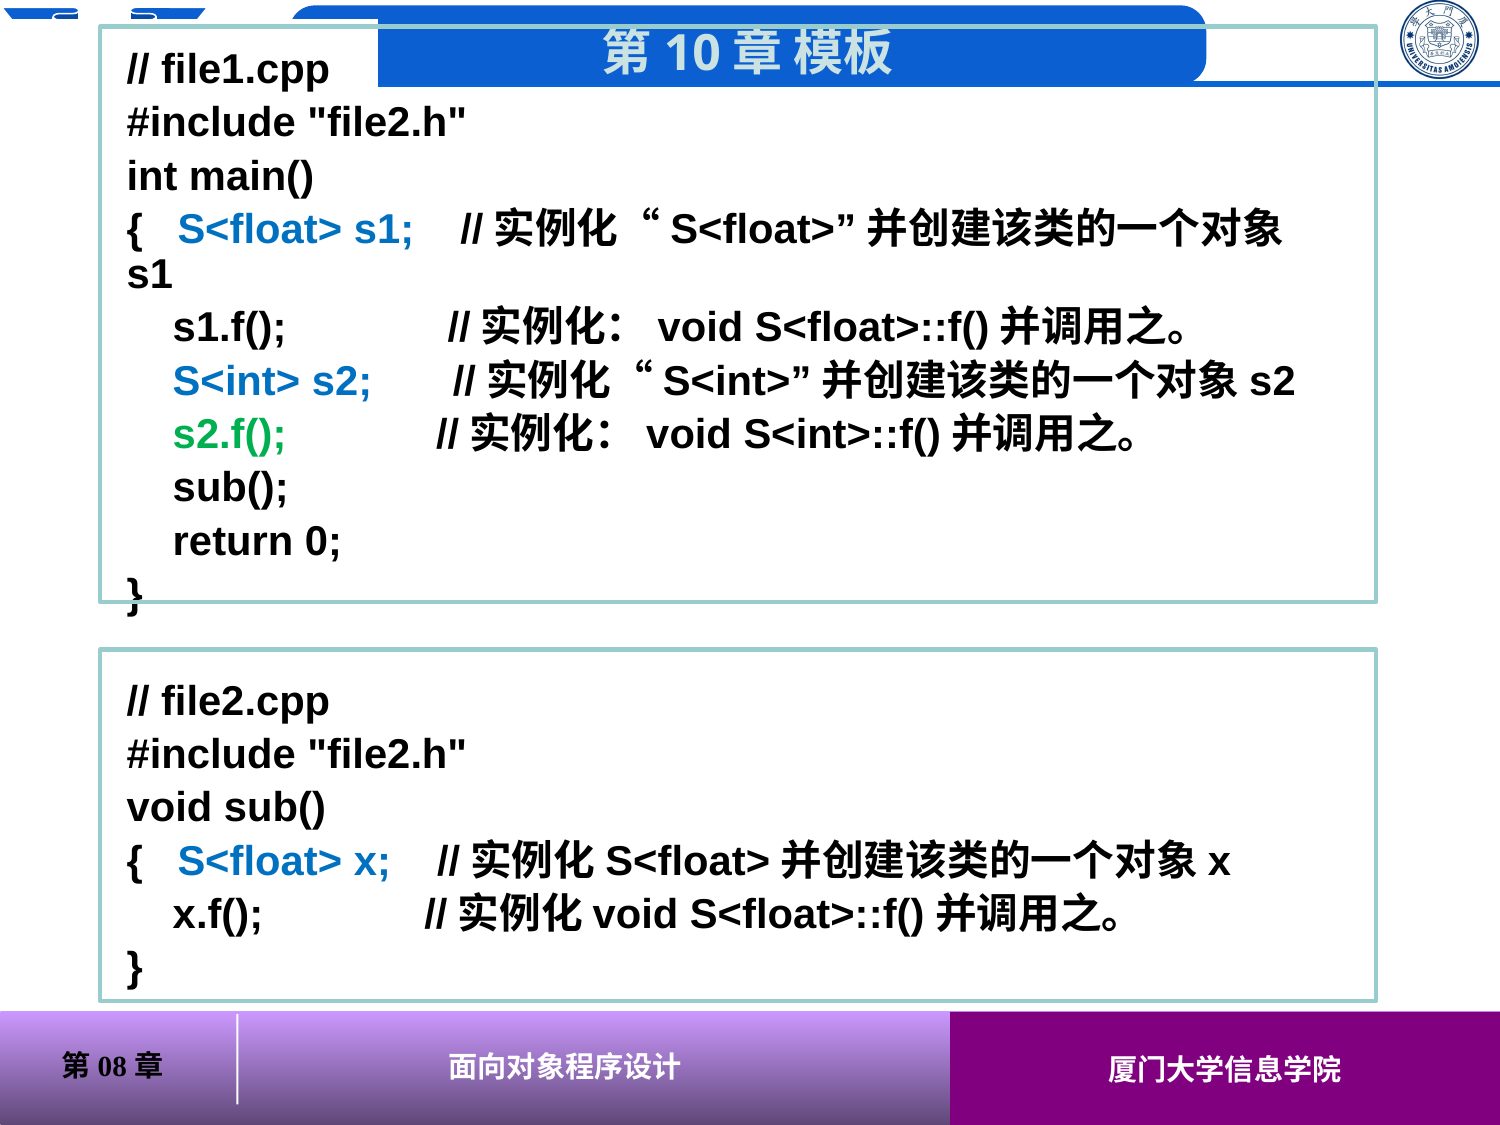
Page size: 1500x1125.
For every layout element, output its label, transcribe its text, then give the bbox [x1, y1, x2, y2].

text_box [0, 19, 378, 327]
text_box [100, 649, 1376, 1001]
list // file1.cpp #include "file2.h" int main() { S<float> s1; //实例化“S<float>”并创建该类的一个对象s1 s1.f(); //实例化：void S<float>::f()并调用之。 S<int> s2; //实例化“S<int>”并创建该类的一个对象s2 s2.f(); //实例化：void S<int>::f()并调用之。 sub(); return 0; } // file2.cpp #include "file2.h" void sub() { S<float> x; //实例化S<float>并创建该类的一个对象x x.f(); //实例化void S<float>::f()并调用之。 } [111, 603, 1337, 649]
slide_number [249, 1024, 463, 1101]
text_box [100, 26, 1376, 603]
picture [1399, 0, 1480, 80]
